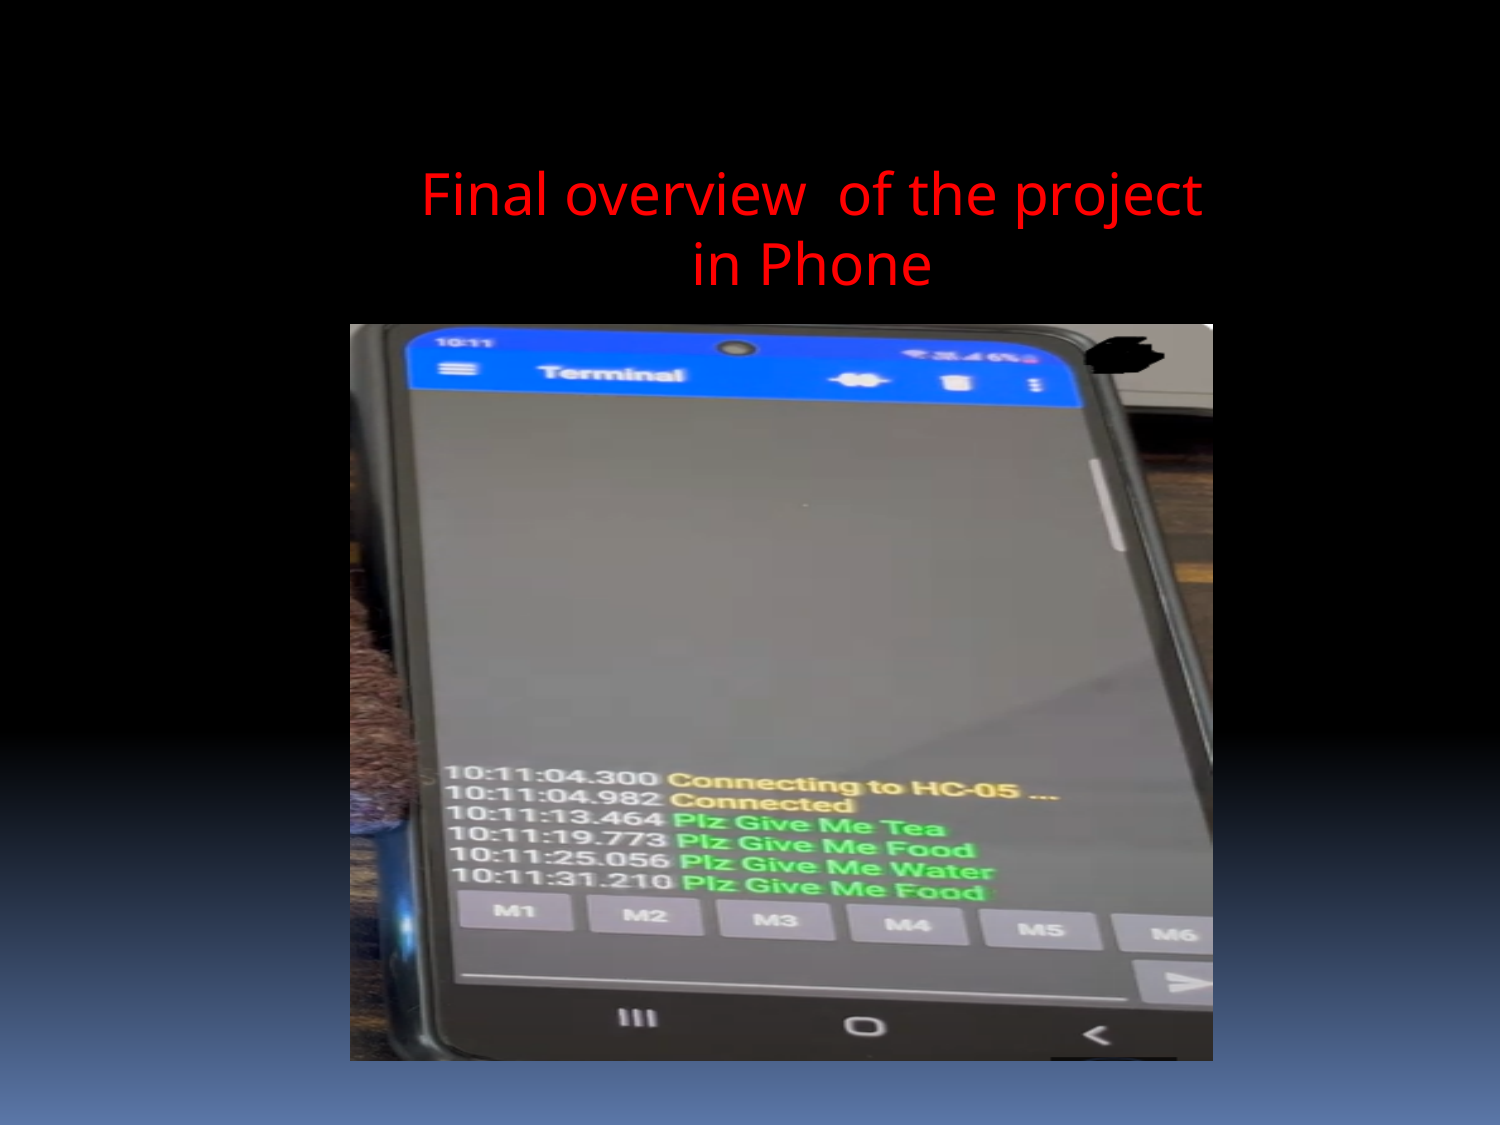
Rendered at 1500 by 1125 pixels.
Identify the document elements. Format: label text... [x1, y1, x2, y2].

picture [349, 324, 1213, 1062]
text_box Final overview of the project in Phone [375, 149, 1250, 305]
